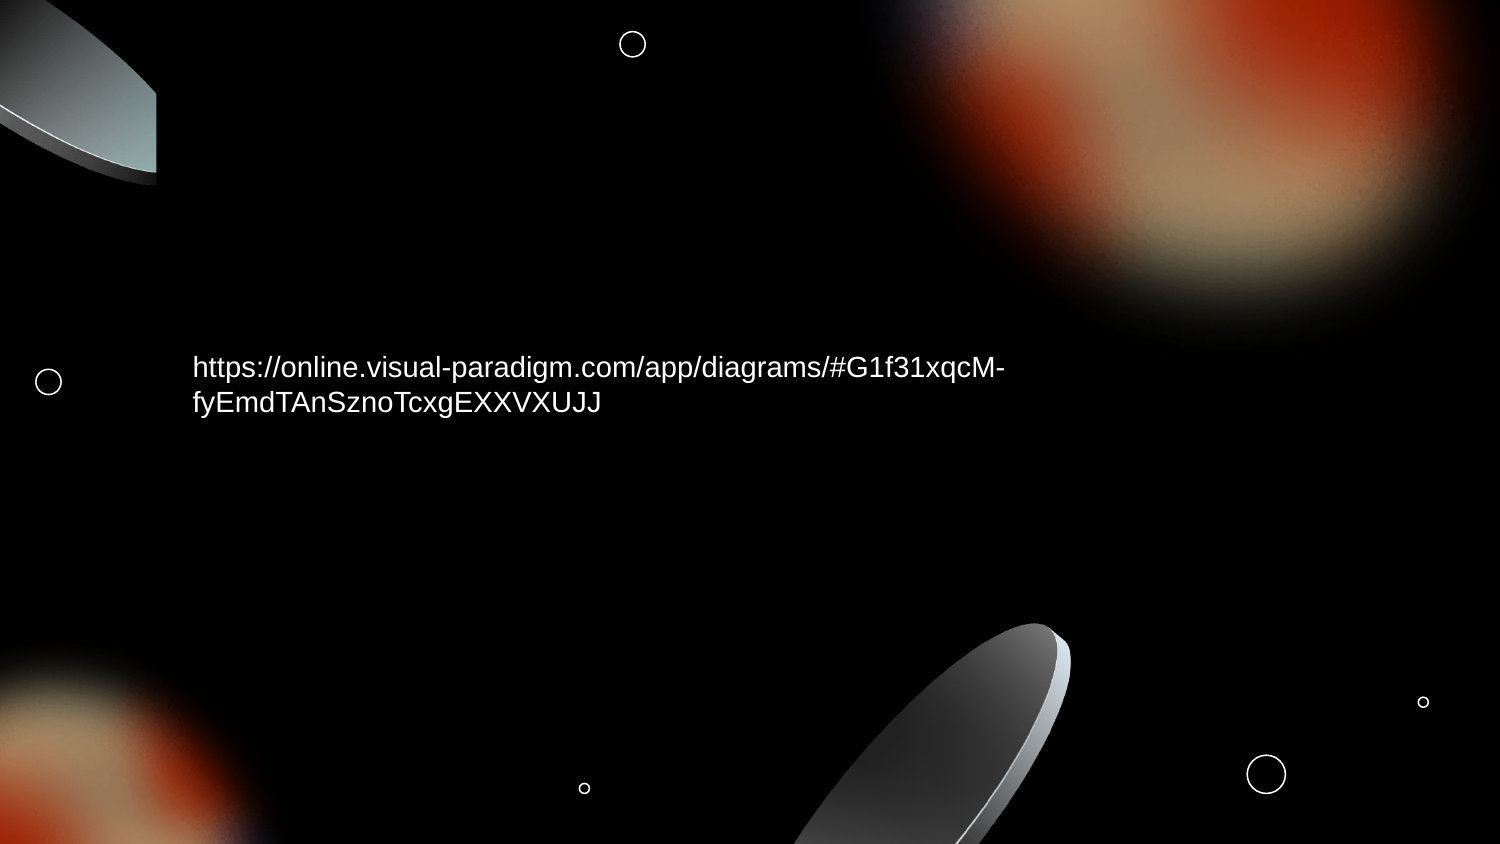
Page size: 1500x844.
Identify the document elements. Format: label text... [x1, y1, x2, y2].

picture [0, 0, 157, 185]
picture [855, 0, 1500, 356]
text_box https://online.visual-paradigm.com/app/diagrams/#G1f31xqcM-fyEmdTAnSznoTcxgEXXVXUJJ [177, 333, 1304, 433]
picture [0, 640, 293, 844]
picture [739, 623, 1071, 844]
